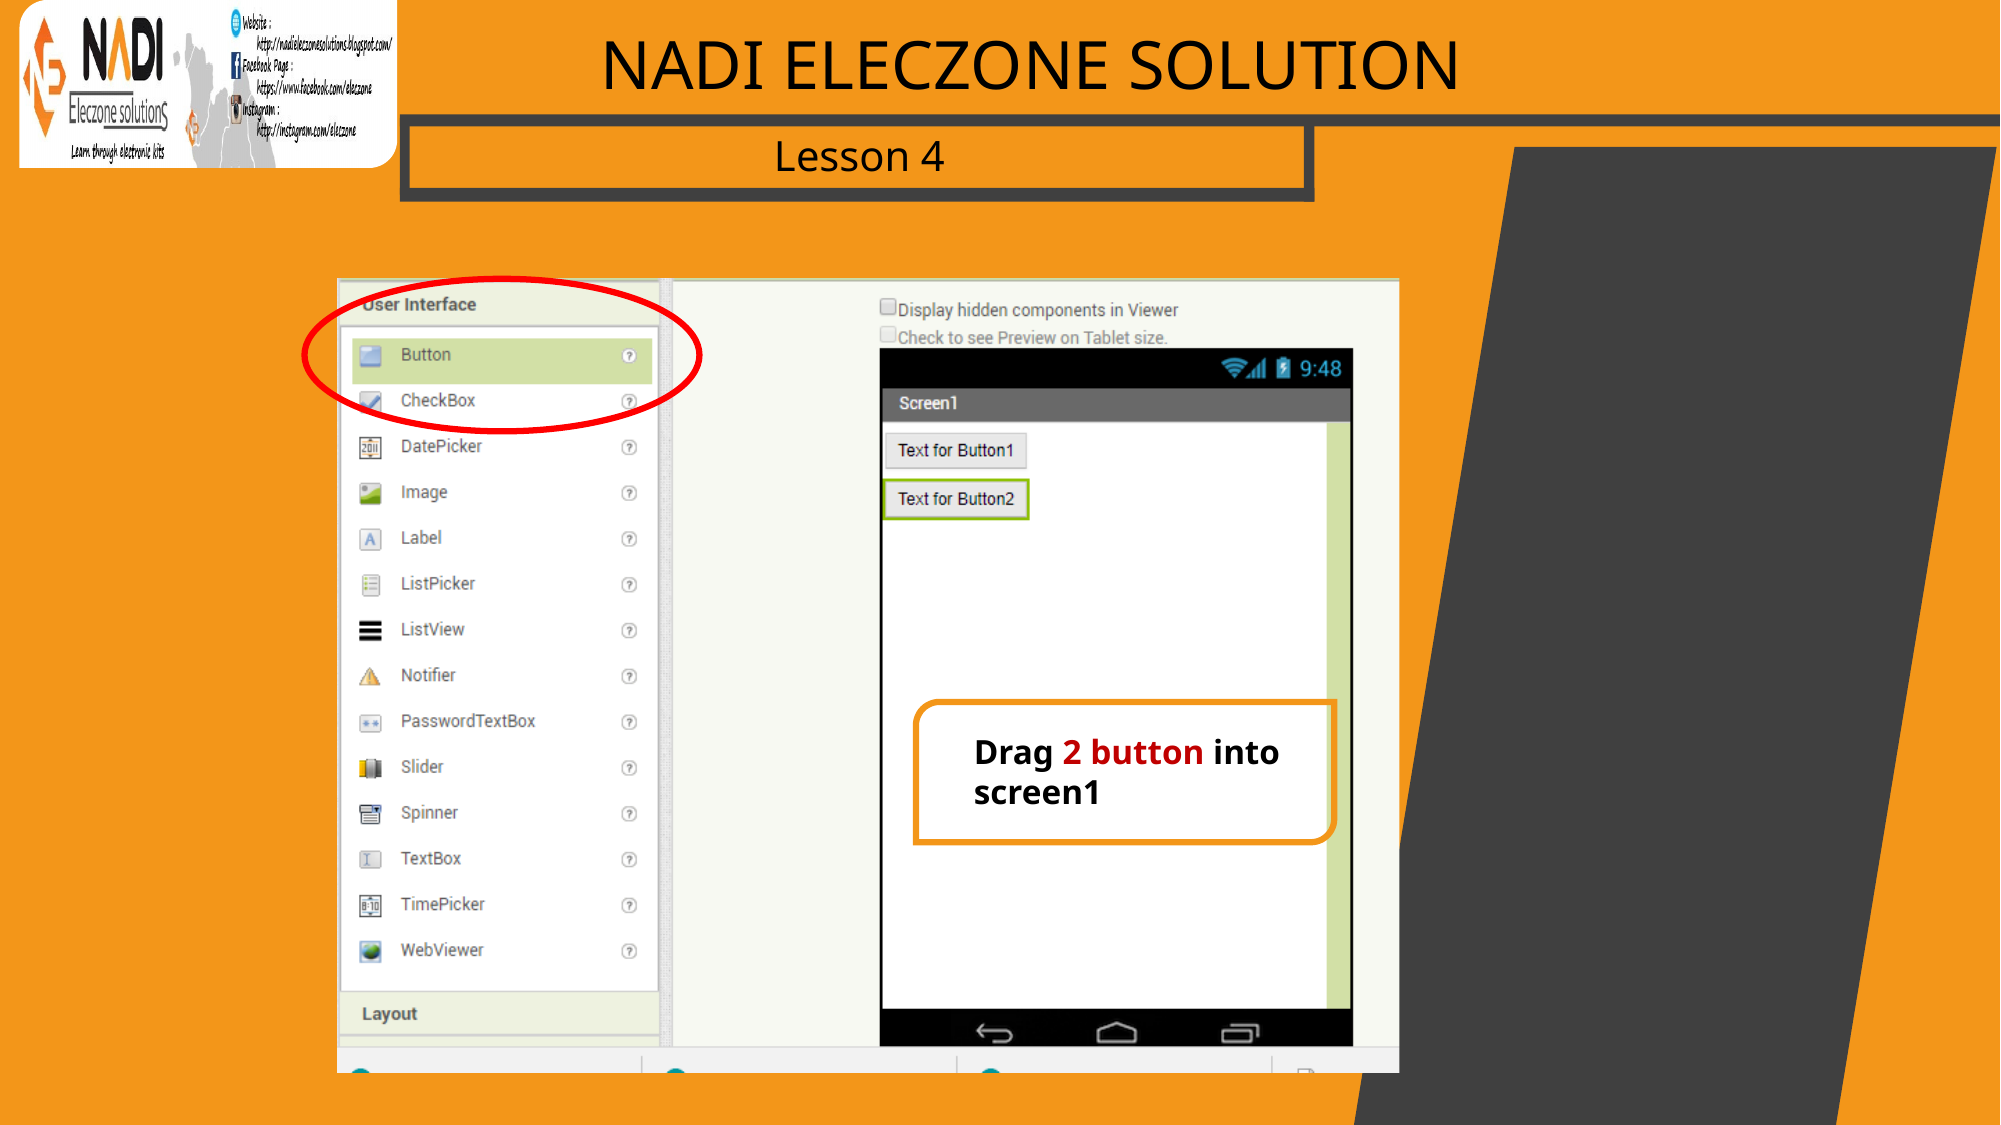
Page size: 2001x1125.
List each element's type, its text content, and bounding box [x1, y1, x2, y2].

text_box NADI ELECZONE SOLUTION [398, 15, 1788, 110]
picture [336, 278, 1400, 1073]
text_box Lesson 4 [411, 122, 1315, 188]
picture [19, 0, 398, 168]
text_box [399, 117, 411, 196]
text_box [1303, 124, 1315, 203]
text_box [1352, 145, 1998, 1125]
text_box [303, 312, 336, 398]
text_box [399, 188, 1303, 203]
text_box [399, 113, 2000, 128]
